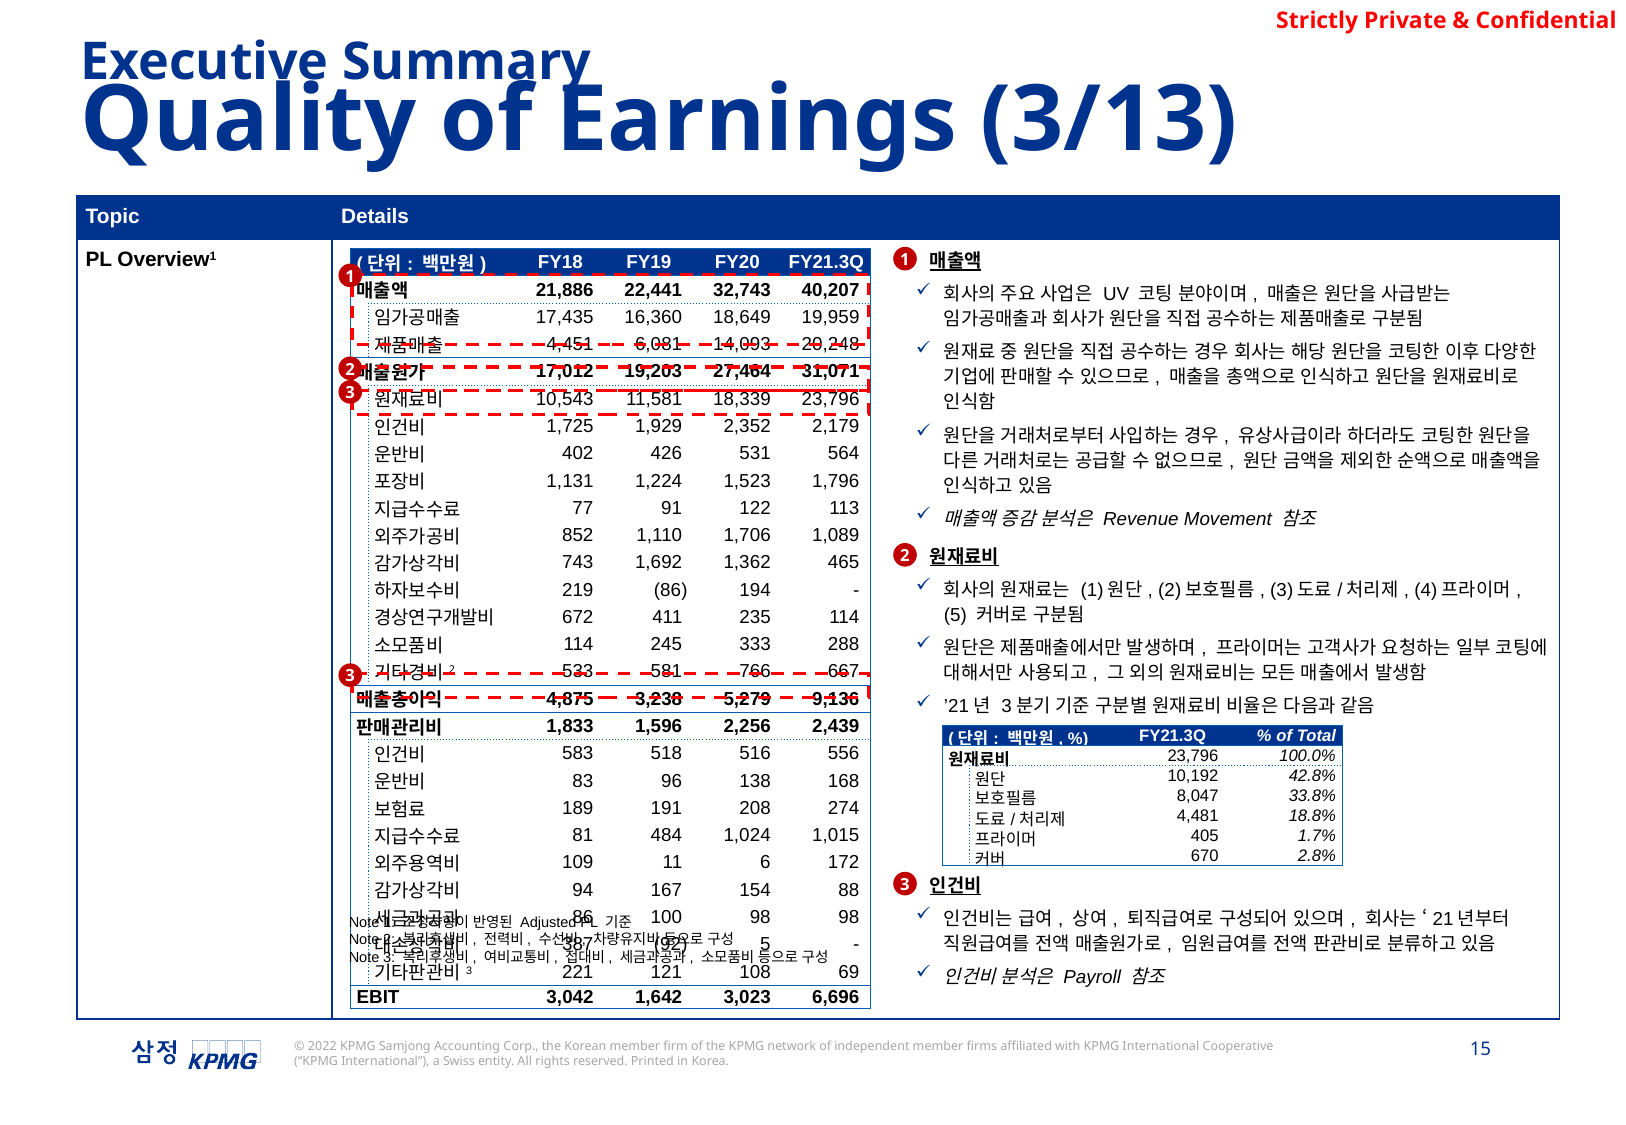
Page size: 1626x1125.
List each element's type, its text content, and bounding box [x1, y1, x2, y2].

table_cell 743 [516, 549, 605, 576]
table_cell 42.8% [1229, 766, 1342, 786]
table_cell 1,725 [516, 415, 605, 440]
table_cell 하자보수비 [369, 576, 516, 603]
table_cell 9,136 [782, 694, 870, 712]
table_cell 소모품비 [369, 631, 516, 658]
table_cell 운반비 [369, 440, 516, 467]
table_cell 1,796 [782, 467, 870, 494]
table_cell 564 [782, 440, 870, 467]
table_cell EBIT [351, 986, 516, 1008]
table_cell 69 [782, 958, 870, 985]
table_cell PL Overview1 [78, 240, 331, 1018]
table_cell [351, 658, 369, 673]
table_cell 121 [605, 966, 693, 985]
table_cell [943, 826, 969, 846]
table_cell 531 [693, 440, 782, 467]
table_cell 23,796 [1116, 746, 1229, 766]
table_cell 98 [693, 903, 782, 912]
text_box 1 [893, 246, 917, 271]
table_cell 670 [1116, 846, 1229, 865]
table_cell 11 [605, 849, 693, 876]
table_cell 5,279 [693, 698, 782, 712]
table_cell 3,238 [605, 698, 693, 712]
table_cell 보험료 [369, 794, 516, 822]
table_cell 91 [605, 494, 693, 521]
table_cell (86) [605, 576, 693, 603]
text_box Note 1: 조정사항이 반영된 Adjusted PL 기준 Note 2: 복리후생비, 전력비, 수선비, 차량유지비 등으로 구성 Note 3: 복리후생비, 여비교통비, 접대비, 세금과공과, 소모품비 등으로 구성 [348, 912, 846, 966]
table_cell 1,596 [605, 713, 693, 740]
text_box 3 [893, 871, 917, 896]
table_header % of Total [1229, 726, 1342, 745]
table_header Topic [78, 196, 331, 238]
table_cell 운반비 [369, 767, 516, 794]
table_cell 100.0% [1229, 746, 1342, 766]
table_cell 1,089 [782, 521, 870, 549]
table_cell 518 [605, 740, 693, 767]
table_cell 172 [782, 849, 870, 876]
table_cell 20,248 [782, 345, 870, 357]
table_cell 108 [693, 966, 782, 985]
table_cell 33.8% [1229, 786, 1342, 806]
table_cell [351, 549, 369, 576]
text_box 2 [893, 543, 917, 567]
table_cell 31,071 [782, 358, 870, 366]
table_cell 208 [693, 794, 782, 822]
table_cell 333 [693, 631, 782, 658]
table_header (단위: 백만원) [351, 249, 516, 274]
table_cell 426 [605, 440, 693, 467]
table_cell 83 [516, 767, 605, 794]
table_cell [943, 806, 969, 826]
table_cell 매출총이익 [351, 696, 516, 712]
table_cell 221 [516, 966, 605, 985]
table_cell 556 [782, 740, 870, 767]
table_cell 기타경비2 [369, 658, 516, 673]
table_cell 77 [516, 494, 605, 521]
table_cell 감가상각비 [369, 876, 516, 903]
table_cell 매출원가 [358, 358, 516, 366]
table_cell 1,706 [693, 521, 782, 549]
table_cell 1,110 [605, 521, 693, 549]
table_cell 세금과공과 [369, 903, 516, 912]
table_header FY20 [693, 249, 782, 274]
table_cell 포장비 [369, 467, 516, 494]
table_cell 245 [605, 631, 693, 658]
table_cell 프라이머 [969, 826, 1116, 846]
table_cell 533 [516, 658, 605, 673]
table_cell 원단 [969, 766, 1116, 786]
table_cell 100 [605, 903, 693, 912]
table_cell 외주용역비 [369, 849, 516, 876]
table_cell [943, 846, 969, 865]
table_cell [351, 822, 369, 849]
table_cell 189 [516, 794, 605, 822]
text_box [351, 673, 870, 698]
table_cell 1,929 [605, 415, 693, 440]
table_cell [351, 966, 369, 985]
table_cell 기타판관비3 [369, 966, 516, 985]
text_box 1 [338, 263, 363, 288]
table_cell 2,439 [782, 713, 870, 740]
table_cell 3,023 [693, 986, 782, 1008]
text_box 2 [338, 356, 363, 380]
table_cell 122 [693, 494, 782, 521]
table_cell 도료/처리제 [969, 806, 1116, 826]
table_cell [943, 766, 969, 786]
table_cell 1,642 [605, 986, 693, 1008]
table_header FY21.3Q [1116, 726, 1229, 745]
text_box [351, 390, 870, 415]
table_cell 167 [605, 876, 693, 903]
picture [129, 1038, 263, 1071]
table_cell [351, 740, 369, 767]
table_cell 3,042 [516, 986, 605, 1008]
table_cell 인건비 [369, 415, 516, 440]
table_cell 138 [693, 767, 782, 794]
text_box [351, 273, 870, 346]
table_cell 667 [782, 658, 870, 673]
table_cell 402 [516, 440, 605, 467]
table_cell 인건비 [369, 740, 516, 767]
table_cell 672 [516, 603, 605, 631]
table_cell 2,352 [693, 415, 782, 440]
table_cell 4,481 [1116, 806, 1229, 826]
table_cell 465 [782, 549, 870, 576]
table_cell 18.8% [1229, 806, 1342, 826]
table_cell 114 [516, 631, 605, 658]
table_cell 1,024 [693, 822, 782, 849]
table_cell 보호필름 [969, 786, 1116, 806]
table_cell 매출액 회사의 주요 사업은 UV 코팅 분야이며, 매출은 원단을 사급받는 임가공매출과 회사가 원단을 직접 공수하는 제품매출로 구분됨 원재료 중 원단을 직접 공수하는 경우 회사는 해당 원단을 코팅한 이후 다양한 기업에 판매할 수 있으므로, 매출을 총액으로 인식하고 원단을 원재료비로 인식함 원단을 거래처로부터 사입하는 경우, 유상사급이라 하더라도 코팅한 원단을 다른 거래처로는 공급할 수 없으므로, 원단 금액을 제외한 순액으로 매출액을 인식하고 있음 매출액 증감 분석은 Revenue Movement 참조 원재료비 회사의 원재료는 (1)원단, (2)보호필름, (3)도료/처리제, (4)프라이머, (5) 커버로 구분됨 원단은 제품매출에서만 발생하며, 프라이머는 고객사가 요청하는 일부 코팅에 대해서만 사용되고, 그 외의 원재료비는 모든 매출에서 발생함 ’21년 3분기 기준 구분별 원재료비 비율은 다음과 같음 인건비 인건비는 급여, 상여, 퇴직급여로 구성되어 있으며, 회사는 ‘21년부터 직원급여를 전액 매출원가로, 임원급여를 전액 판관비로 분류하고 있음 인건비 분석은 Payroll 참조 [333, 240, 1559, 1018]
text_box Executive Summary [65, 37, 1475, 83]
table_cell [351, 849, 369, 876]
table_cell 113 [782, 494, 870, 521]
table_cell 4,875 [516, 698, 605, 712]
text_box 3 [338, 380, 363, 404]
table_cell 1,131 [516, 467, 605, 494]
table_cell [351, 494, 369, 521]
table_cell [351, 521, 369, 549]
text_box Quality of Earnings (3/13) [65, 83, 1475, 178]
table_cell 14,093 [693, 345, 782, 357]
table_header Details [333, 196, 1559, 238]
table_cell 219 [516, 576, 605, 603]
table_cell 2.8% [1229, 846, 1342, 865]
table_cell 484 [605, 822, 693, 849]
table_cell 114 [782, 603, 870, 631]
table_cell 581 [605, 658, 693, 673]
table_cell 감가상각비 [369, 549, 516, 576]
table_cell 191 [605, 794, 693, 822]
table_cell [351, 794, 369, 822]
table_cell 지급수수료 [369, 494, 516, 521]
table_cell 516 [693, 740, 782, 767]
table_cell 1,523 [693, 467, 782, 494]
table_cell [351, 440, 369, 467]
table_cell 8,047 [1116, 786, 1229, 806]
table_cell 경상연구개발비 [369, 603, 516, 631]
table_cell [351, 631, 369, 658]
table_cell 1,362 [693, 549, 782, 576]
table_cell 194 [693, 576, 782, 603]
table_cell [351, 467, 369, 494]
table_cell [351, 903, 369, 912]
table_cell 1,692 [605, 549, 693, 576]
table_cell 274 [782, 794, 870, 822]
table_cell - [846, 931, 870, 958]
table_cell 6,081 [605, 345, 693, 357]
table_cell 27,464 [693, 358, 782, 366]
table_cell 19,203 [605, 358, 693, 366]
table_cell 86 [516, 903, 605, 912]
table_cell 154 [693, 876, 782, 903]
table_header FY21.3Q [782, 249, 870, 274]
table_cell 81 [516, 822, 605, 849]
table_cell 405 [1116, 826, 1229, 846]
table_header FY19 [605, 249, 693, 274]
table_cell 109 [516, 849, 605, 876]
table_cell 88 [782, 876, 870, 903]
table_cell [351, 343, 369, 357]
table_cell 1,015 [782, 822, 870, 849]
table_header (단위: 백만원, %) [943, 726, 1116, 745]
table_cell 852 [516, 521, 605, 549]
table_cell 2,179 [782, 412, 870, 440]
table_cell 411 [605, 603, 693, 631]
table_cell [351, 876, 369, 903]
table_cell 94 [516, 876, 605, 903]
table_cell 지급수수료 [369, 822, 516, 849]
table_cell 6,696 [782, 986, 870, 1008]
table_cell 판매관리비 [351, 713, 516, 740]
text_box [355, 366, 870, 390]
table_cell 외주가공비 [369, 521, 516, 549]
table_cell 583 [516, 740, 605, 767]
table_cell [943, 786, 969, 806]
table_cell 168 [782, 767, 870, 794]
table_cell 1,224 [605, 467, 693, 494]
table_cell 제품매출 [369, 345, 516, 357]
table_header FY18 [516, 249, 605, 274]
table_cell 1,833 [516, 713, 605, 740]
table_cell [351, 603, 369, 631]
table_cell 98 [782, 903, 870, 931]
table_cell 원재료비 [943, 746, 1116, 766]
table_cell 17,012 [516, 358, 605, 366]
table_cell 10,192 [1116, 766, 1229, 786]
table_cell [351, 413, 369, 440]
table_cell 4,451 [516, 345, 605, 357]
table_cell [351, 767, 369, 794]
table_cell - [782, 576, 870, 603]
table_cell 커버 [969, 846, 1116, 865]
table_cell 1.7% [1229, 826, 1342, 846]
table_cell 96 [605, 767, 693, 794]
table_cell 288 [782, 631, 870, 658]
text_box 3 [338, 663, 363, 687]
table_cell 235 [693, 603, 782, 631]
table_cell [351, 576, 369, 603]
table_cell 766 [693, 658, 782, 673]
table_cell 6 [693, 849, 782, 876]
table_cell 2,256 [693, 713, 782, 740]
